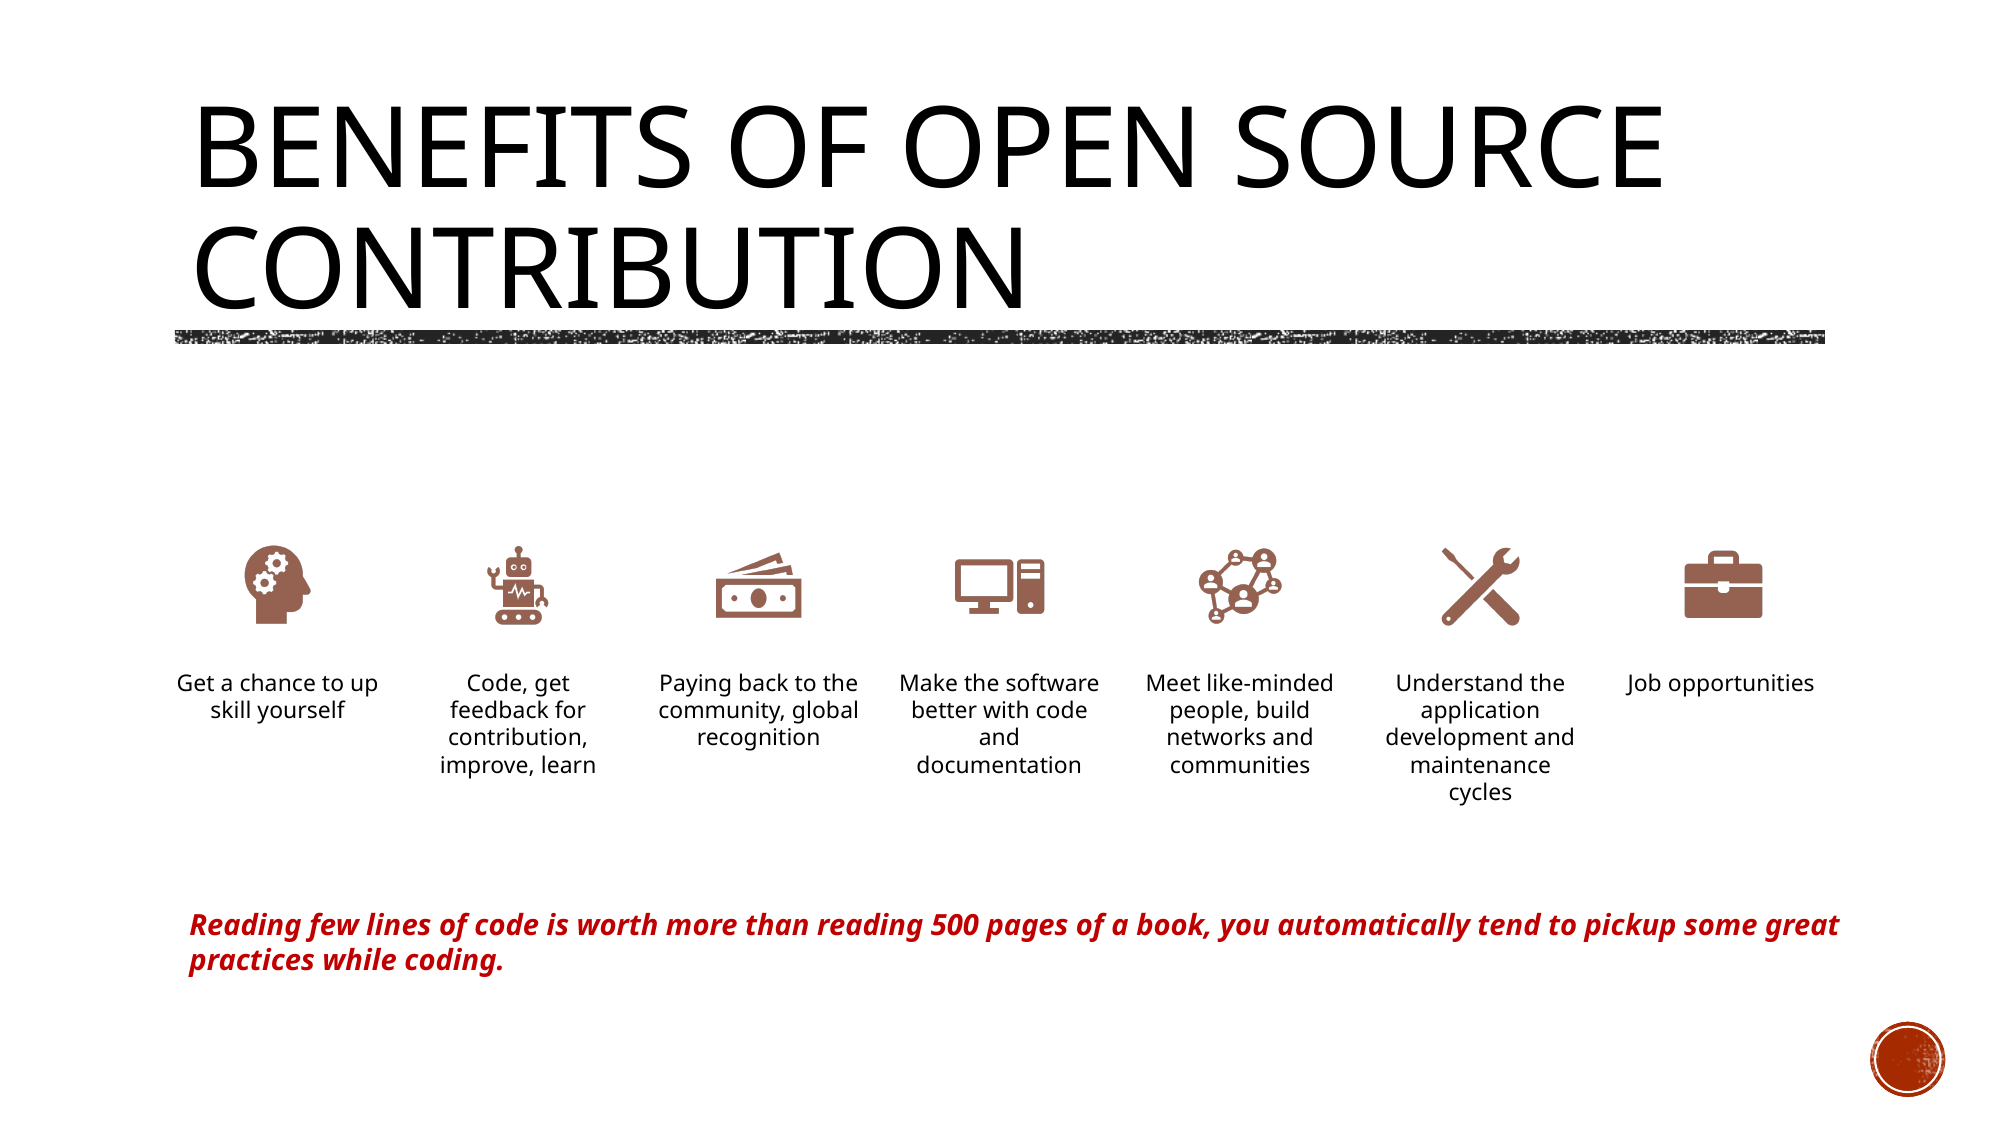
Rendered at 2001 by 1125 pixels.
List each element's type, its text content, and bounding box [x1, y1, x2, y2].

text_box [174, 329, 1826, 344]
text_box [1872, 1025, 1943, 1095]
title Benefits of Open Source contribution [175, 79, 1826, 329]
text_box Reading few lines of code is worth more than reading 500 pages of a book, you automatically tend to pickup some great practices while coding. [174, 898, 1870, 984]
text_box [175, 349, 1823, 941]
